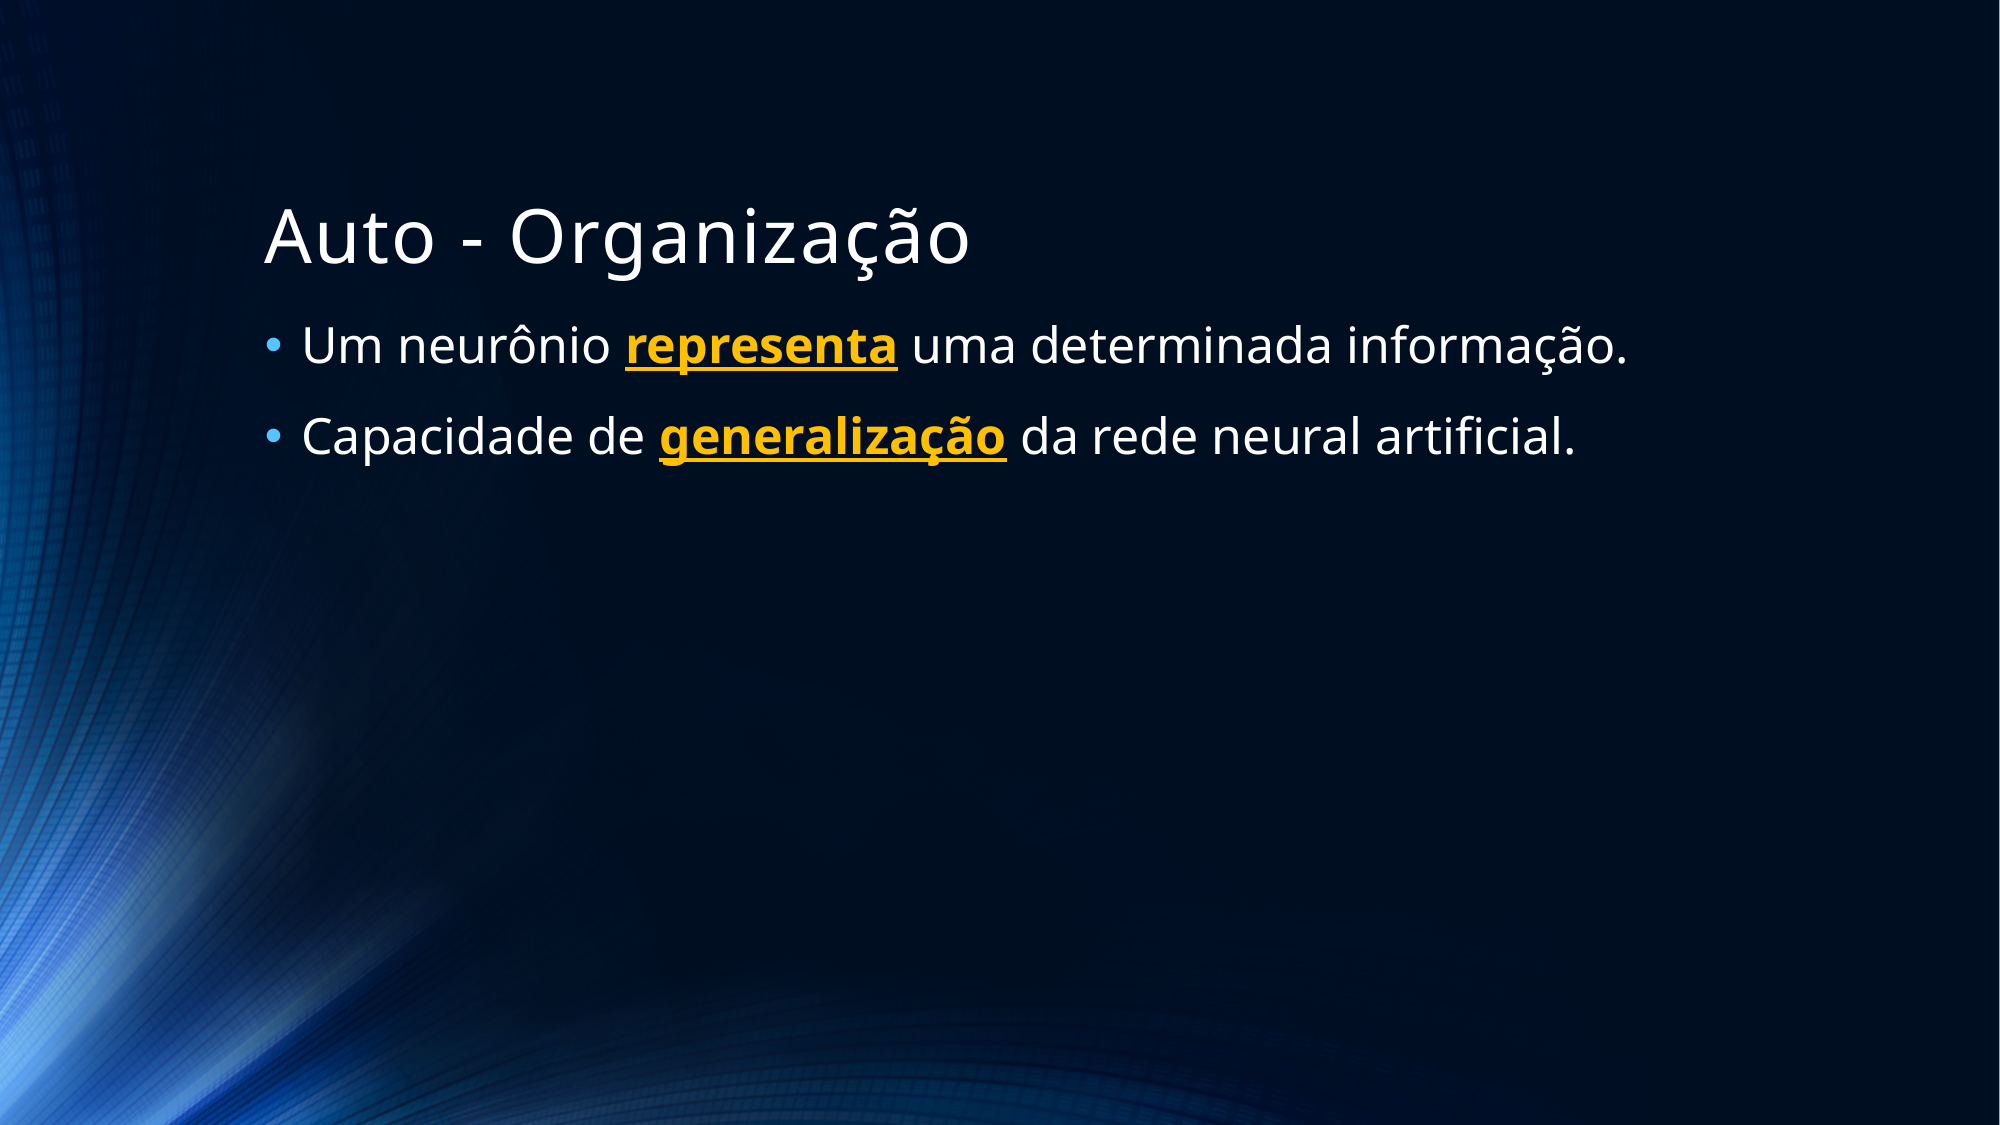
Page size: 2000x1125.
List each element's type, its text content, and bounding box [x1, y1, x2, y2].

list Um neurônio representa uma determinada informação. Capacidade de generalização da rede neural artificial. [249, 312, 1749, 988]
title Auto - Organização [249, 62, 1750, 288]
picture [0, 0, 2000, 1125]
